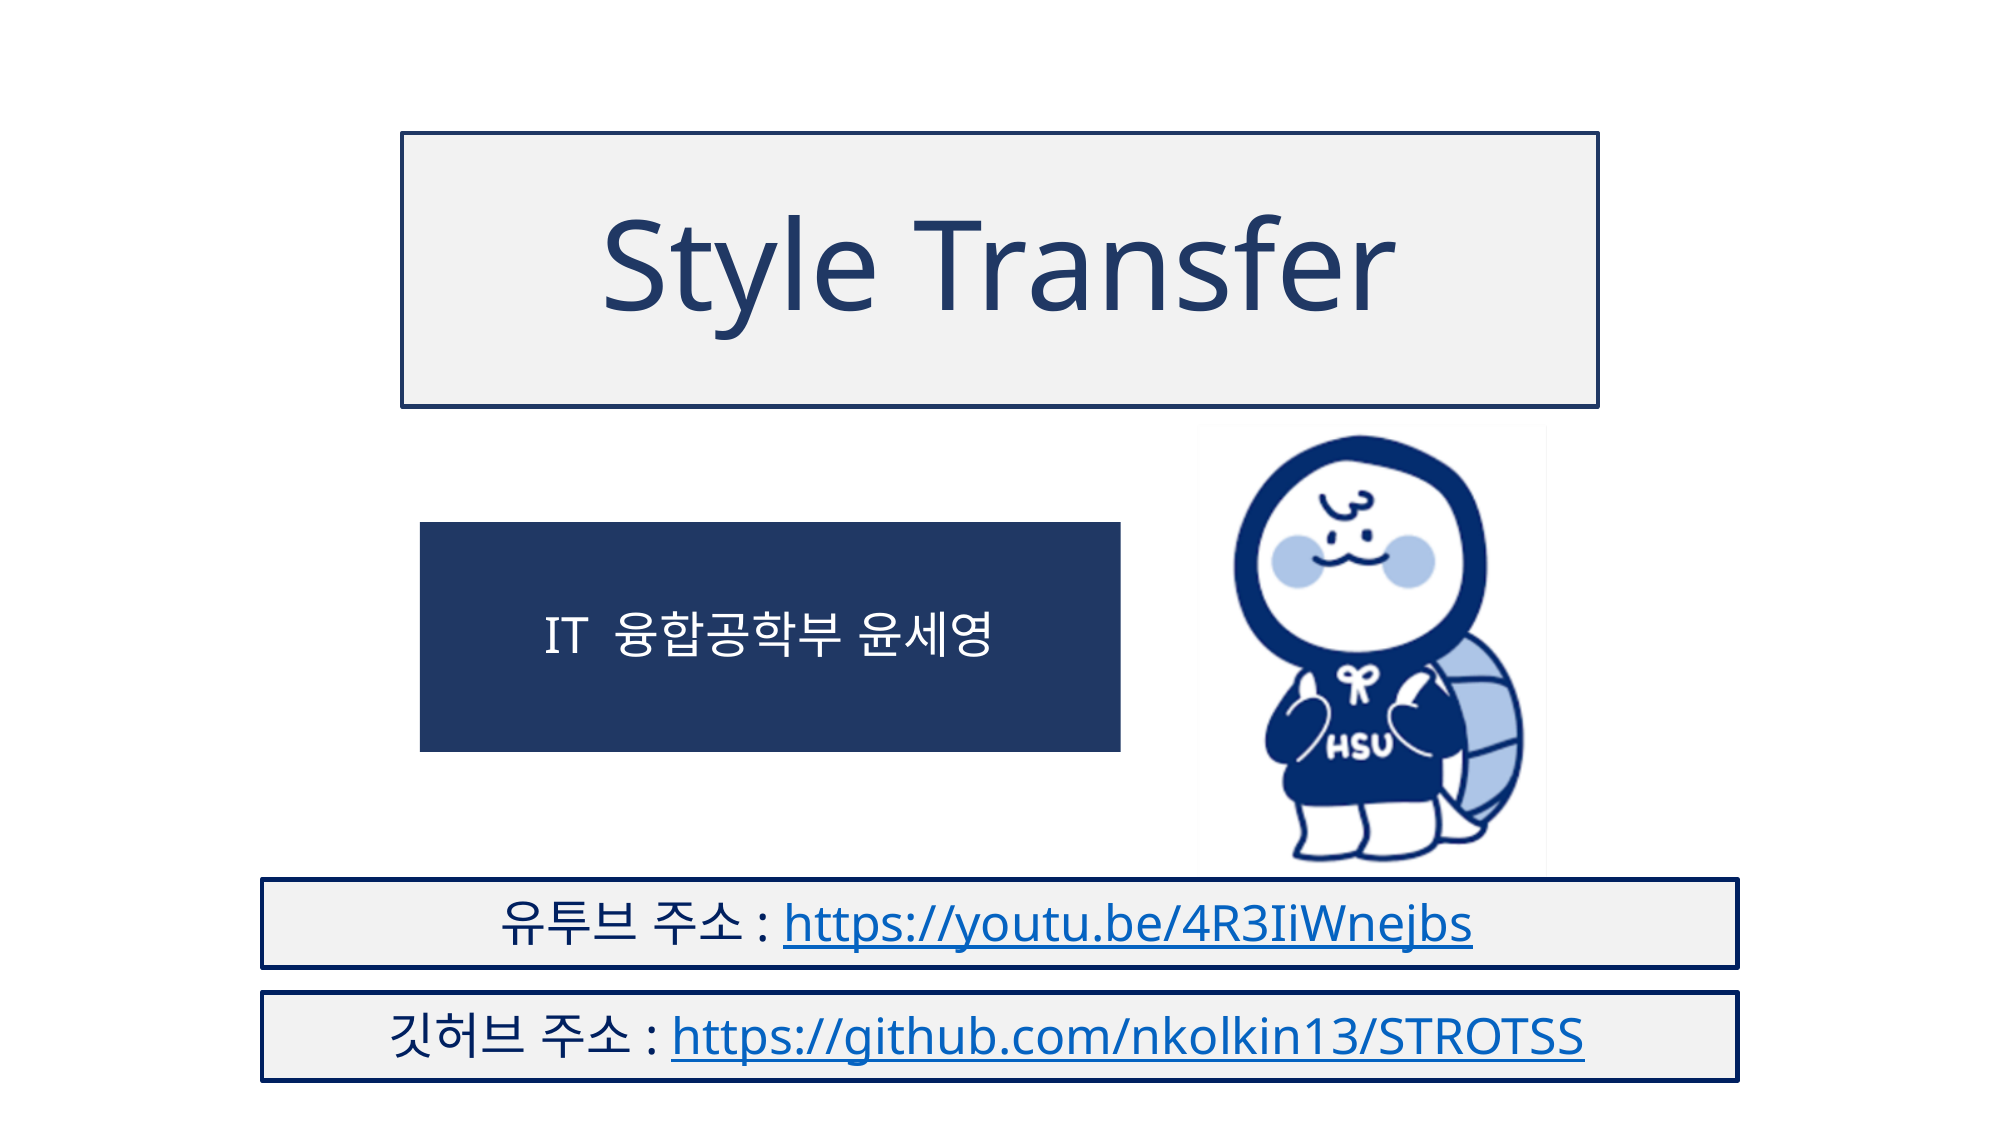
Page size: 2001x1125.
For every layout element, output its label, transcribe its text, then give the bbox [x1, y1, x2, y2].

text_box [262, 879, 1738, 1081]
title Style Transfer [402, 132, 1598, 407]
picture [1196, 423, 1548, 879]
subtitle IT 융합공학부 윤세영 [419, 522, 1121, 752]
